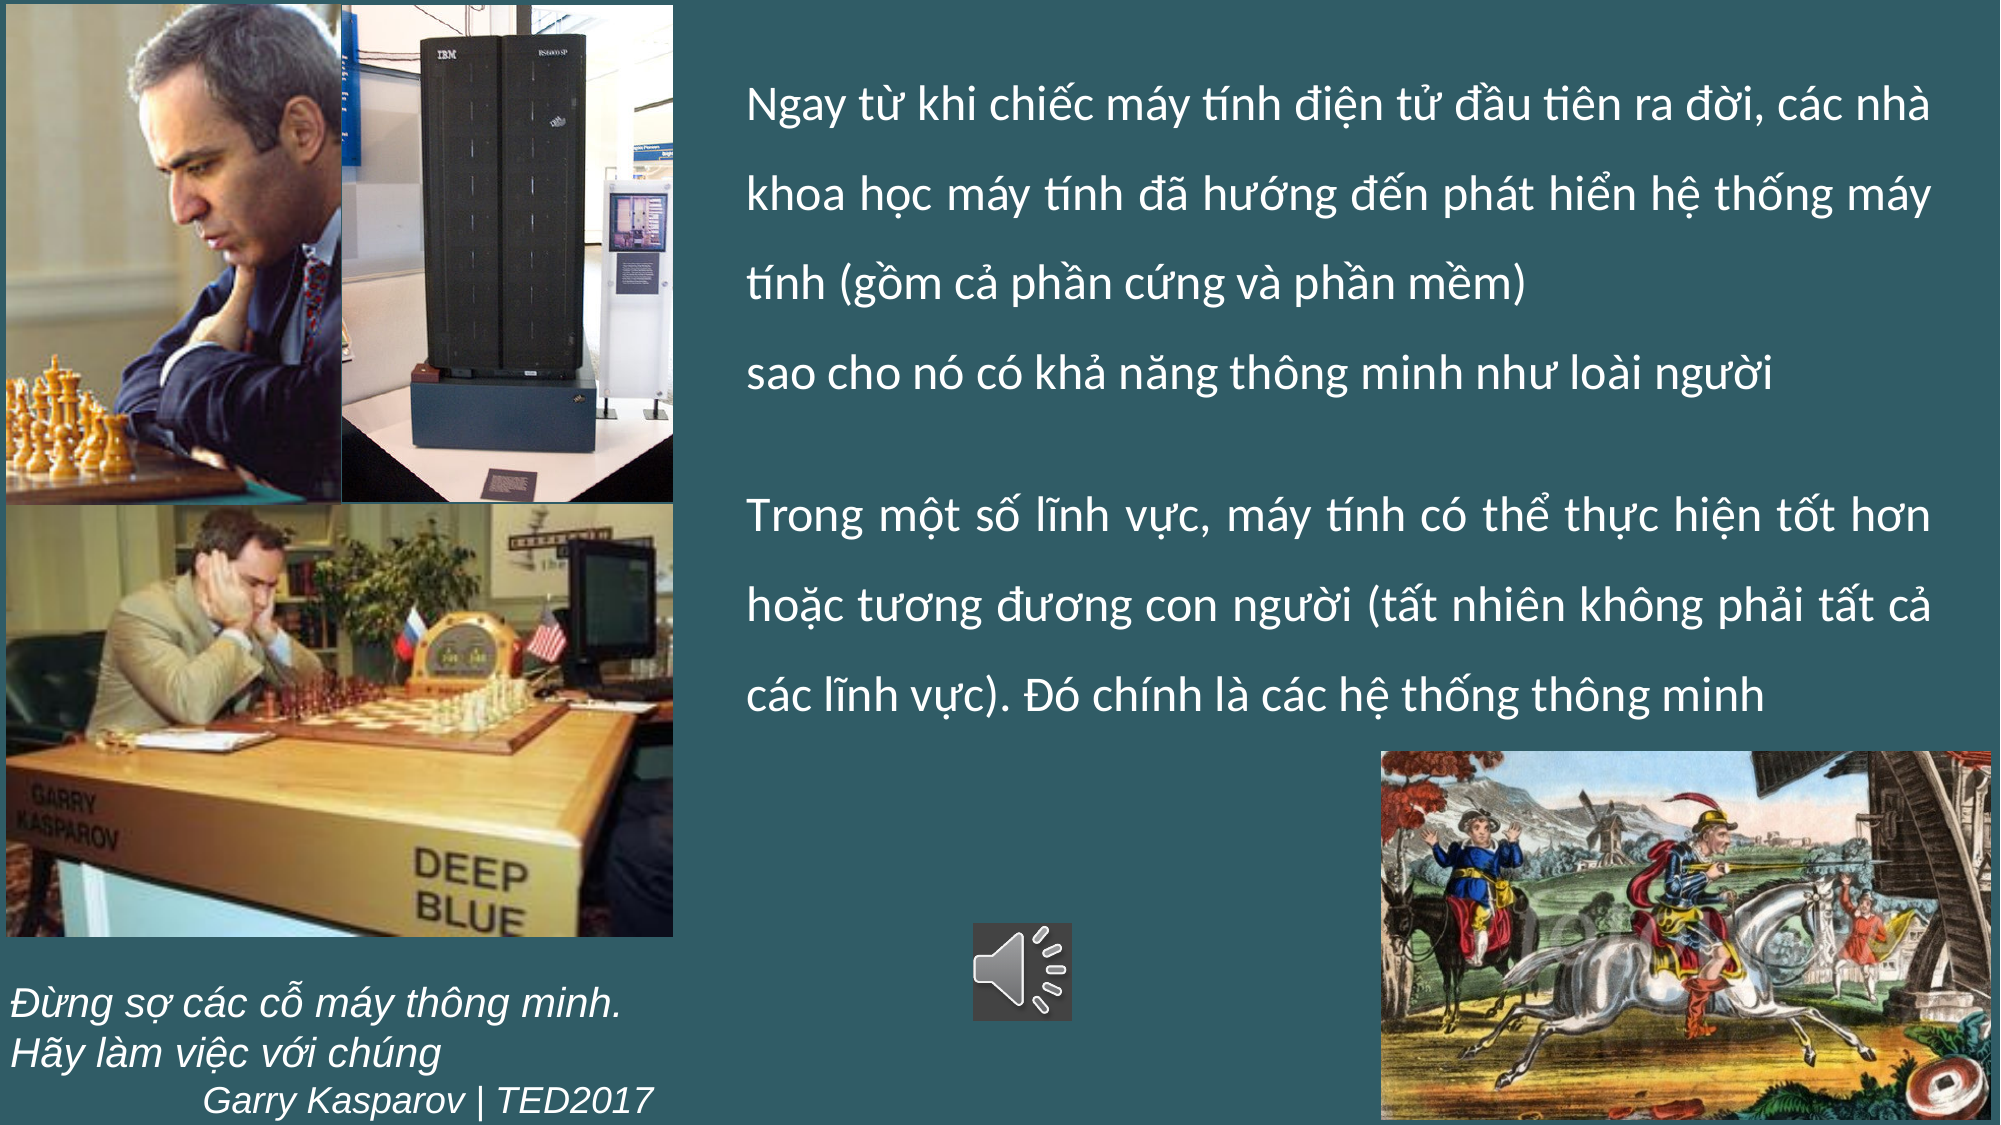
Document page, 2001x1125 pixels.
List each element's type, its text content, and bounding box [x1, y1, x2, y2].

picture [972, 922, 1073, 1023]
text_box Đừng sợ các cỗ máy thông minh. Hãy làm việc với chúng Garry Kasparov | TED2017 [0, 968, 669, 1125]
picture [6, 4, 673, 937]
text_box Ngay từ khi chiếc máy tính điện tử đầu tiên ra đời, các nhà khoa học máy tính đã hướng đến phát hiển hệ thống máy tính (gồm cả phần cứng và phần mềm) sao cho nó có khả năng thông minh như loài người [732, 32, 1948, 408]
picture [342, 5, 673, 502]
picture [1381, 751, 1991, 1120]
text_box Trong một số lĩnh vực, máy tính có thể thực hiện tốt hơn hoặc tương đương con người (tất nhiên không phải tất cả các lĩnh vực). Đó chính là các hệ thống thông minh [732, 444, 1948, 730]
